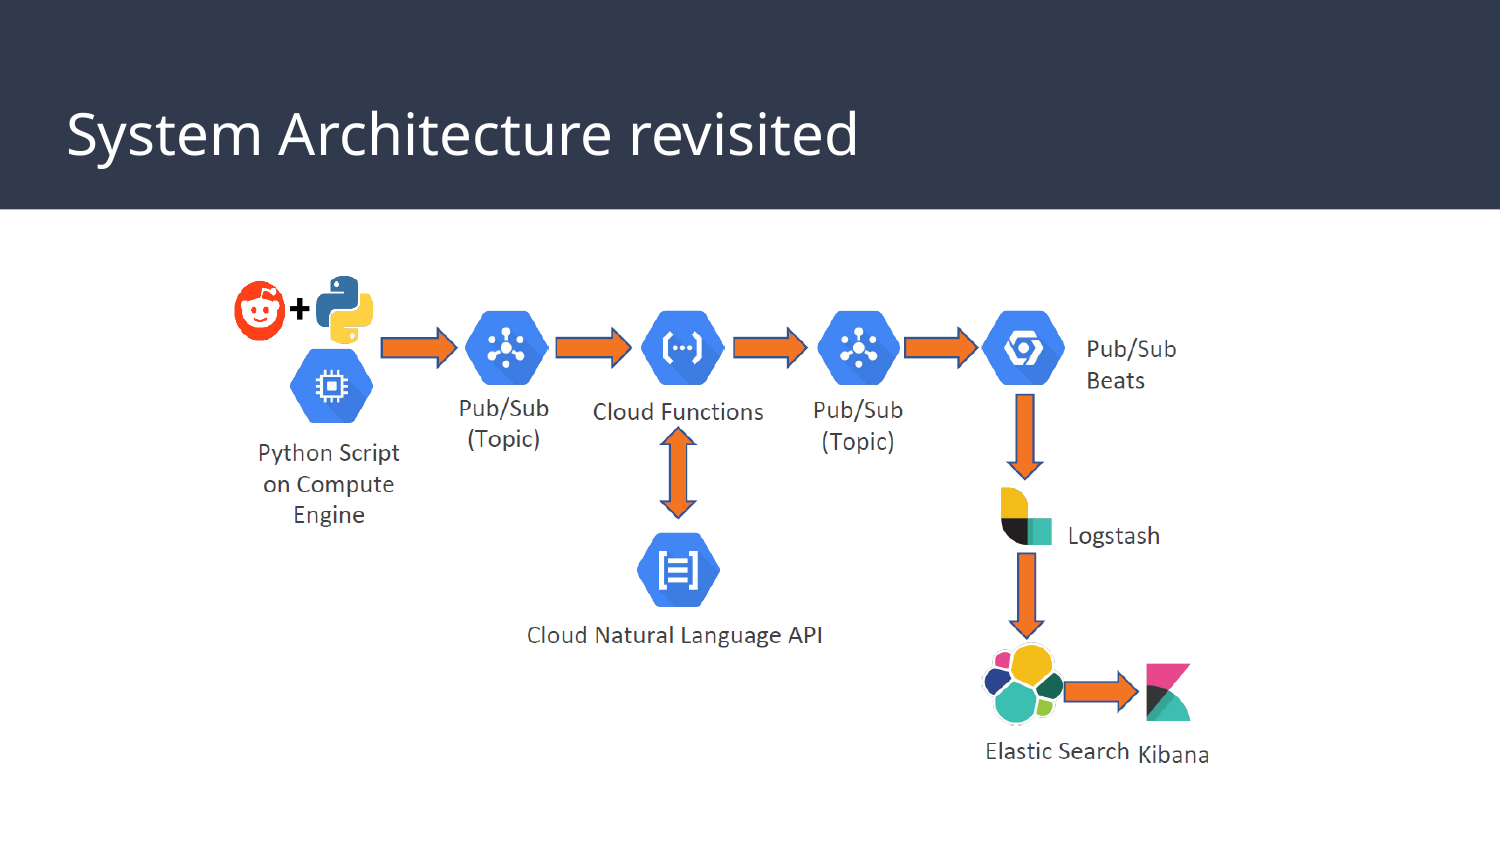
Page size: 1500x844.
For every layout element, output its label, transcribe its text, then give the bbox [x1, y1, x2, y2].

picture [193, 224, 1256, 799]
title System Architecture revisited [51, 82, 1449, 185]
